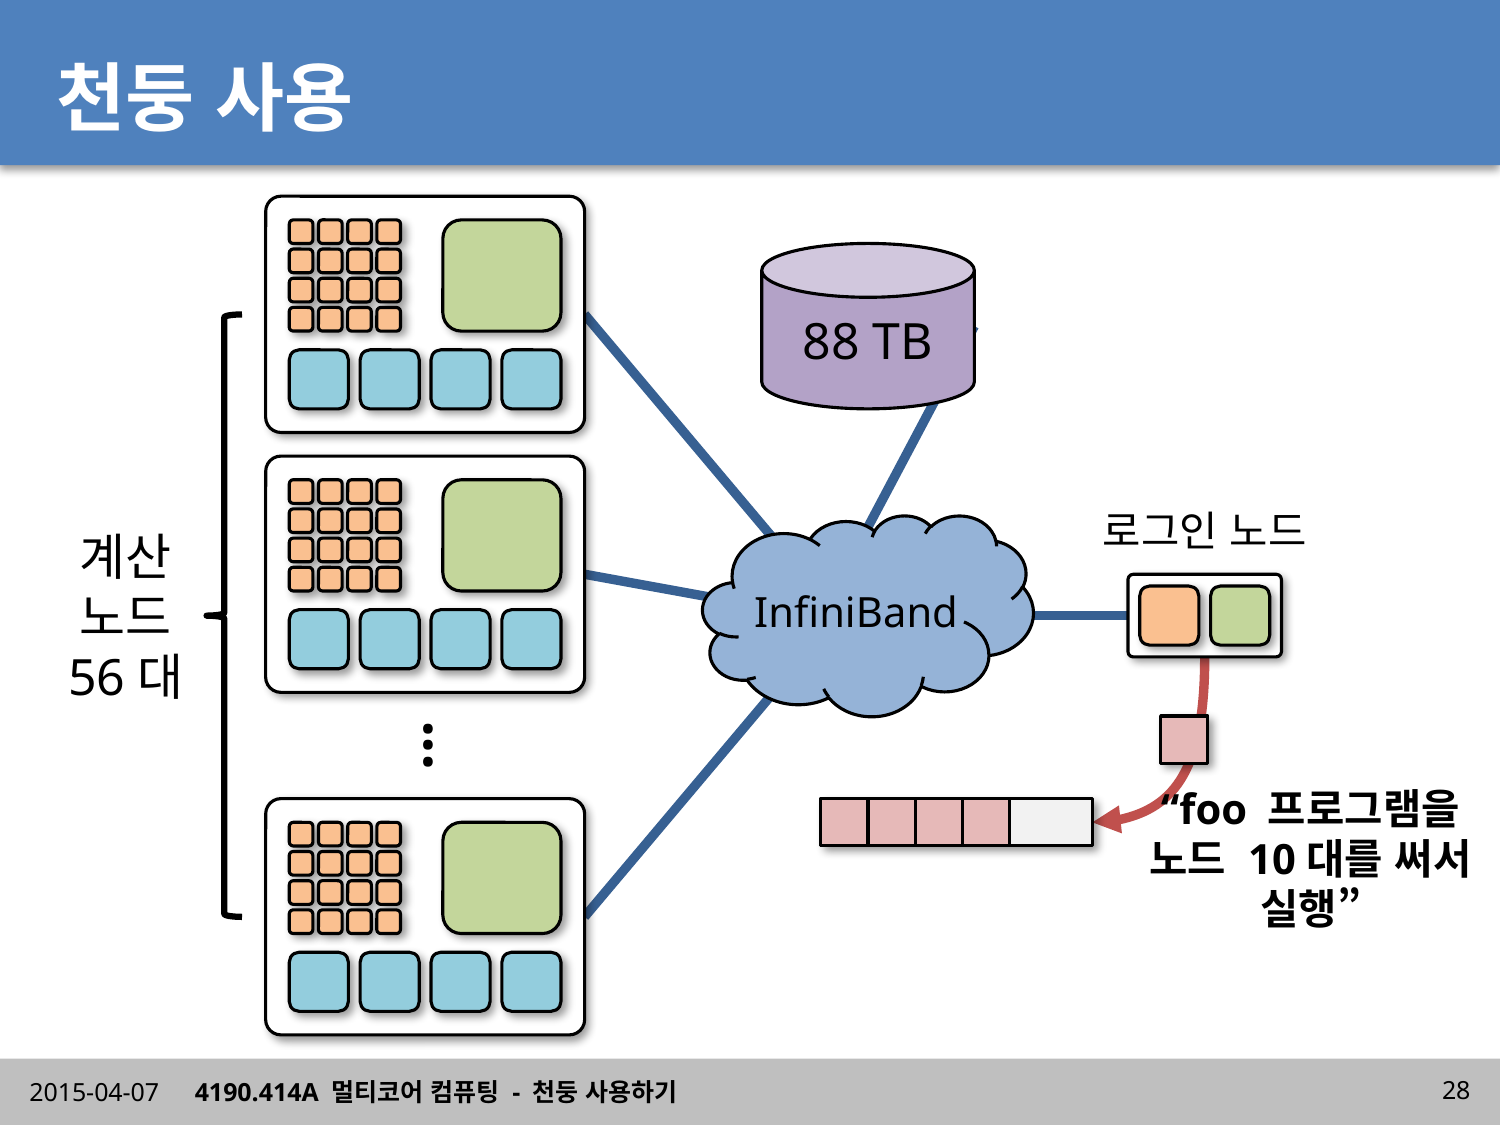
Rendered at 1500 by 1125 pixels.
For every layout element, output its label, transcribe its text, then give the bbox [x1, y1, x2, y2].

text_box 88 TB [759, 241, 977, 411]
text_box [316, 565, 345, 594]
text_box [316, 217, 345, 246]
title 천둥 사용 [41, 42, 1459, 149]
text_box [345, 849, 374, 878]
text_box [205, 313, 243, 918]
text_box [287, 878, 316, 907]
text_box [316, 536, 345, 564]
text_box [374, 276, 403, 304]
text_box [1209, 583, 1272, 648]
text_box [345, 246, 374, 275]
text_box [440, 477, 564, 594]
text_box [287, 907, 315, 936]
text_box [358, 607, 422, 671]
text_box [287, 276, 316, 304]
text_box [316, 305, 345, 334]
text_box [1137, 583, 1201, 648]
text_box 로그인 노드 [1087, 497, 1322, 563]
text_box [316, 907, 345, 936]
text_box [345, 276, 374, 305]
text_box [289, 953, 569, 1022]
text_box [287, 217, 316, 246]
text_box [1012, 797, 1094, 848]
text_box [374, 536, 403, 564]
text_box [374, 217, 403, 246]
text_box [263, 796, 587, 1037]
text_box [374, 849, 403, 878]
text_box [440, 820, 564, 936]
text_box “foo 프로그램을 노드 10대를 써서 실행” [1134, 775, 1487, 940]
text_box [316, 477, 345, 506]
text_box [287, 820, 316, 849]
text_box [345, 506, 374, 535]
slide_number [29, 1074, 194, 1110]
text_box [287, 477, 316, 506]
text_box [374, 305, 403, 334]
text_box [374, 565, 403, 594]
text_box [960, 797, 1012, 848]
text_box [287, 536, 316, 564]
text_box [584, 573, 715, 599]
text_box InfiniBand [700, 513, 1036, 719]
text_box [316, 820, 345, 849]
text_box [345, 217, 374, 246]
text_box [499, 607, 564, 671]
text_box [913, 797, 960, 848]
text_box [287, 849, 315, 878]
text_box [374, 907, 403, 936]
text_box [374, 878, 403, 907]
text_box [345, 907, 374, 936]
text_box [345, 477, 374, 506]
text_box [287, 347, 351, 411]
text_box [287, 950, 351, 1014]
text_box ... [366, 706, 452, 786]
text_box [428, 950, 493, 1014]
text_box [287, 506, 315, 535]
text_box [440, 217, 564, 334]
text_box [316, 506, 345, 535]
text_box [287, 565, 315, 594]
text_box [584, 692, 774, 917]
text_box [374, 246, 403, 275]
text_box [287, 246, 315, 275]
slide_number 28 [1364, 1074, 1471, 1110]
footer 4190.414A 멀티코어 컴퓨팅 - 천둥 사용하기 [194, 1074, 1364, 1110]
text_box [819, 797, 866, 848]
text_box GPU [1139, 585, 1280, 655]
text_box 계산 노드 56대 [53, 518, 198, 713]
text_box [263, 453, 587, 695]
text_box [287, 607, 351, 671]
text_box [374, 477, 403, 506]
text_box [345, 820, 374, 849]
text_box [428, 347, 493, 411]
text_box [358, 950, 422, 1014]
text_box [316, 849, 345, 878]
footer 4190.414A 멀티코어 컴퓨팅 - 천둥 사용하기 [289, 350, 569, 419]
text_box [374, 820, 403, 849]
text_box [316, 878, 345, 907]
text_box [316, 246, 345, 275]
text_box [499, 347, 564, 411]
text_box [345, 305, 374, 334]
text_box [866, 797, 913, 848]
text_box [358, 347, 422, 411]
text_box [499, 950, 564, 1014]
text_box [1125, 572, 1284, 660]
text_box [374, 506, 403, 535]
text_box [345, 536, 374, 564]
text_box [345, 565, 374, 594]
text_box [1065, 683, 1232, 797]
text_box [428, 607, 493, 671]
text_box [316, 276, 345, 304]
text_box [287, 305, 315, 334]
text_box [263, 194, 587, 435]
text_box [584, 314, 774, 540]
text_box [345, 878, 374, 907]
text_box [289, 610, 569, 679]
